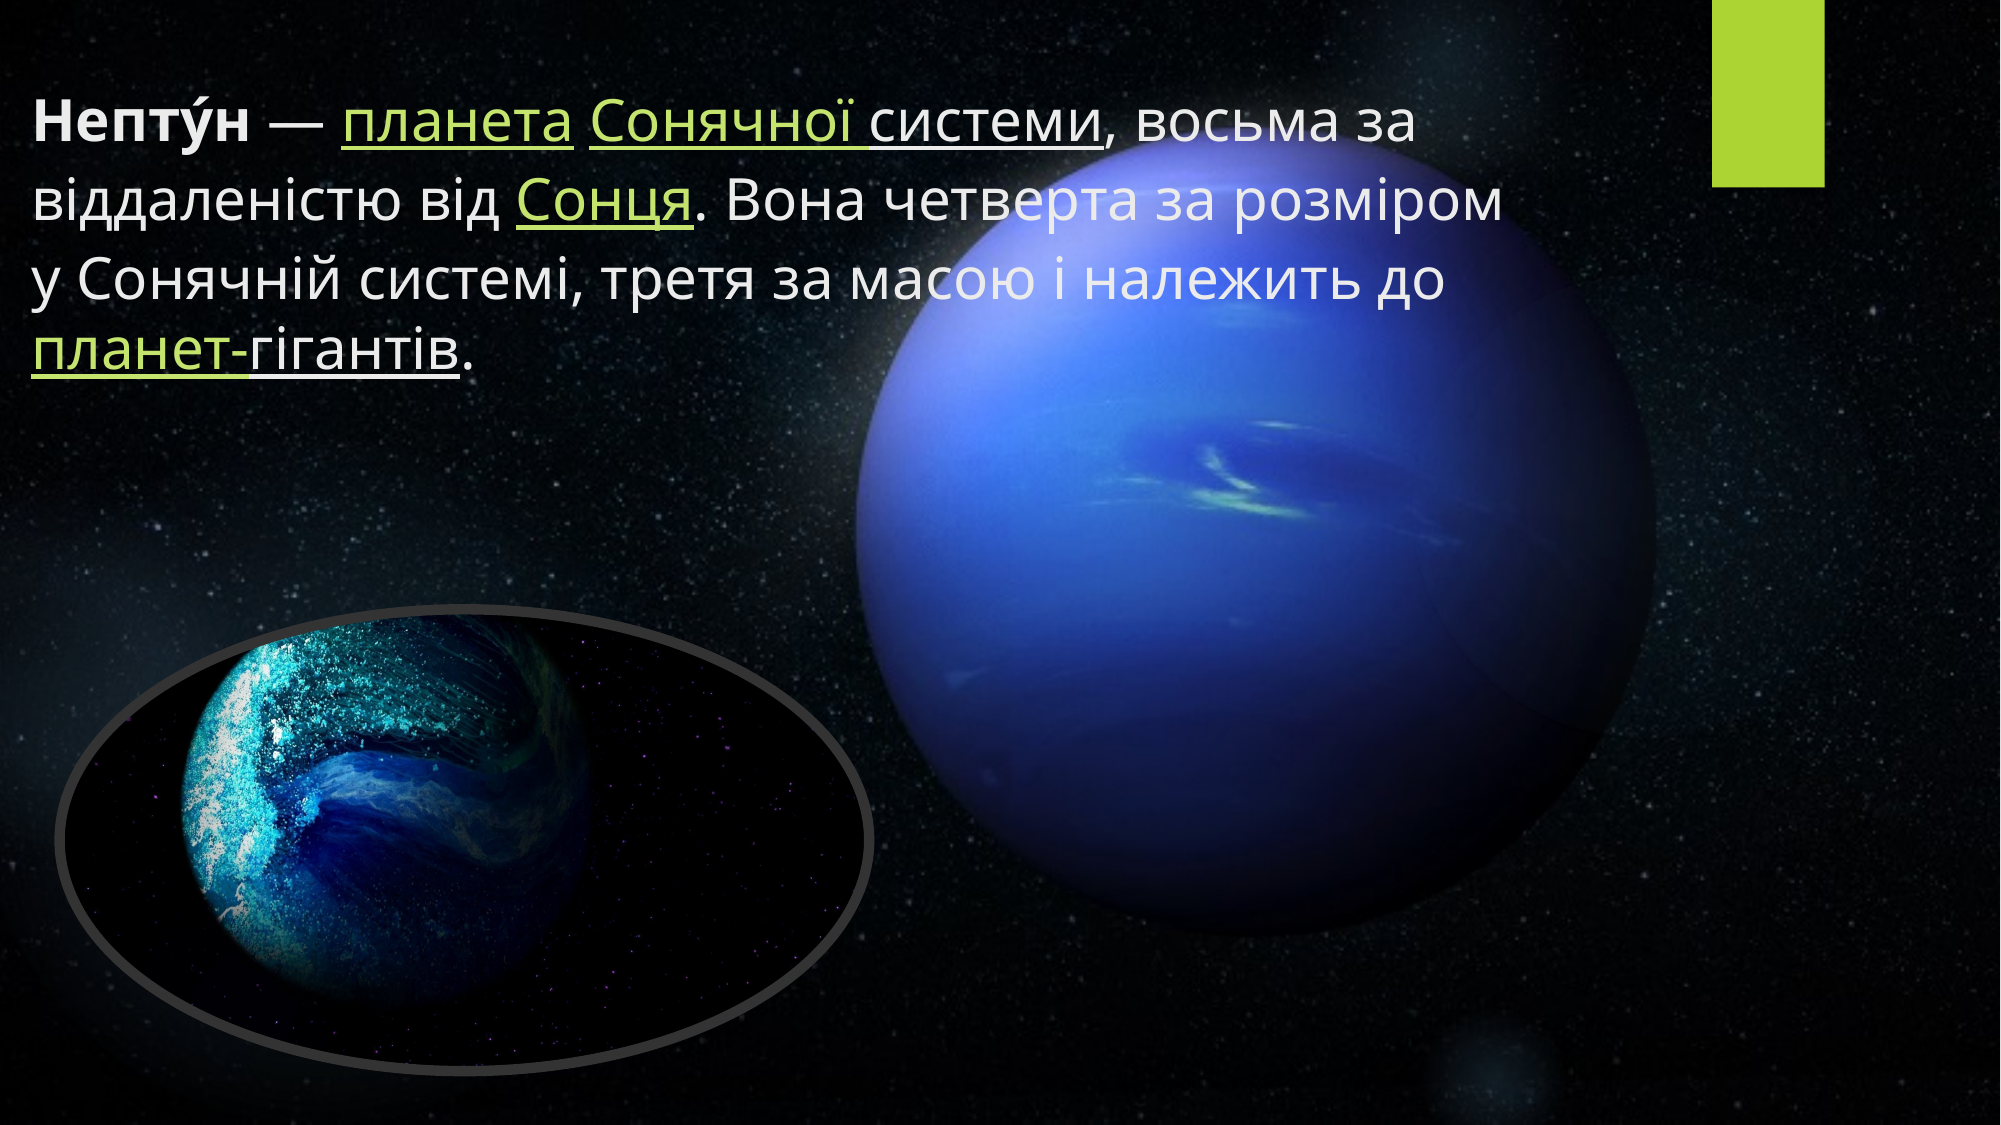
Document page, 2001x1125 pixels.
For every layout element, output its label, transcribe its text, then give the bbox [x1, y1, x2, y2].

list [59, 609, 870, 1072]
title Непту́н — планета Сонячної системи, восьма за віддаленістю від Сонця. Вона четверта за розміром у Сонячній системі, третя за масою і належить до планет-гігантів. [16, 75, 1559, 306]
picture [0, 0, 2001, 1125]
